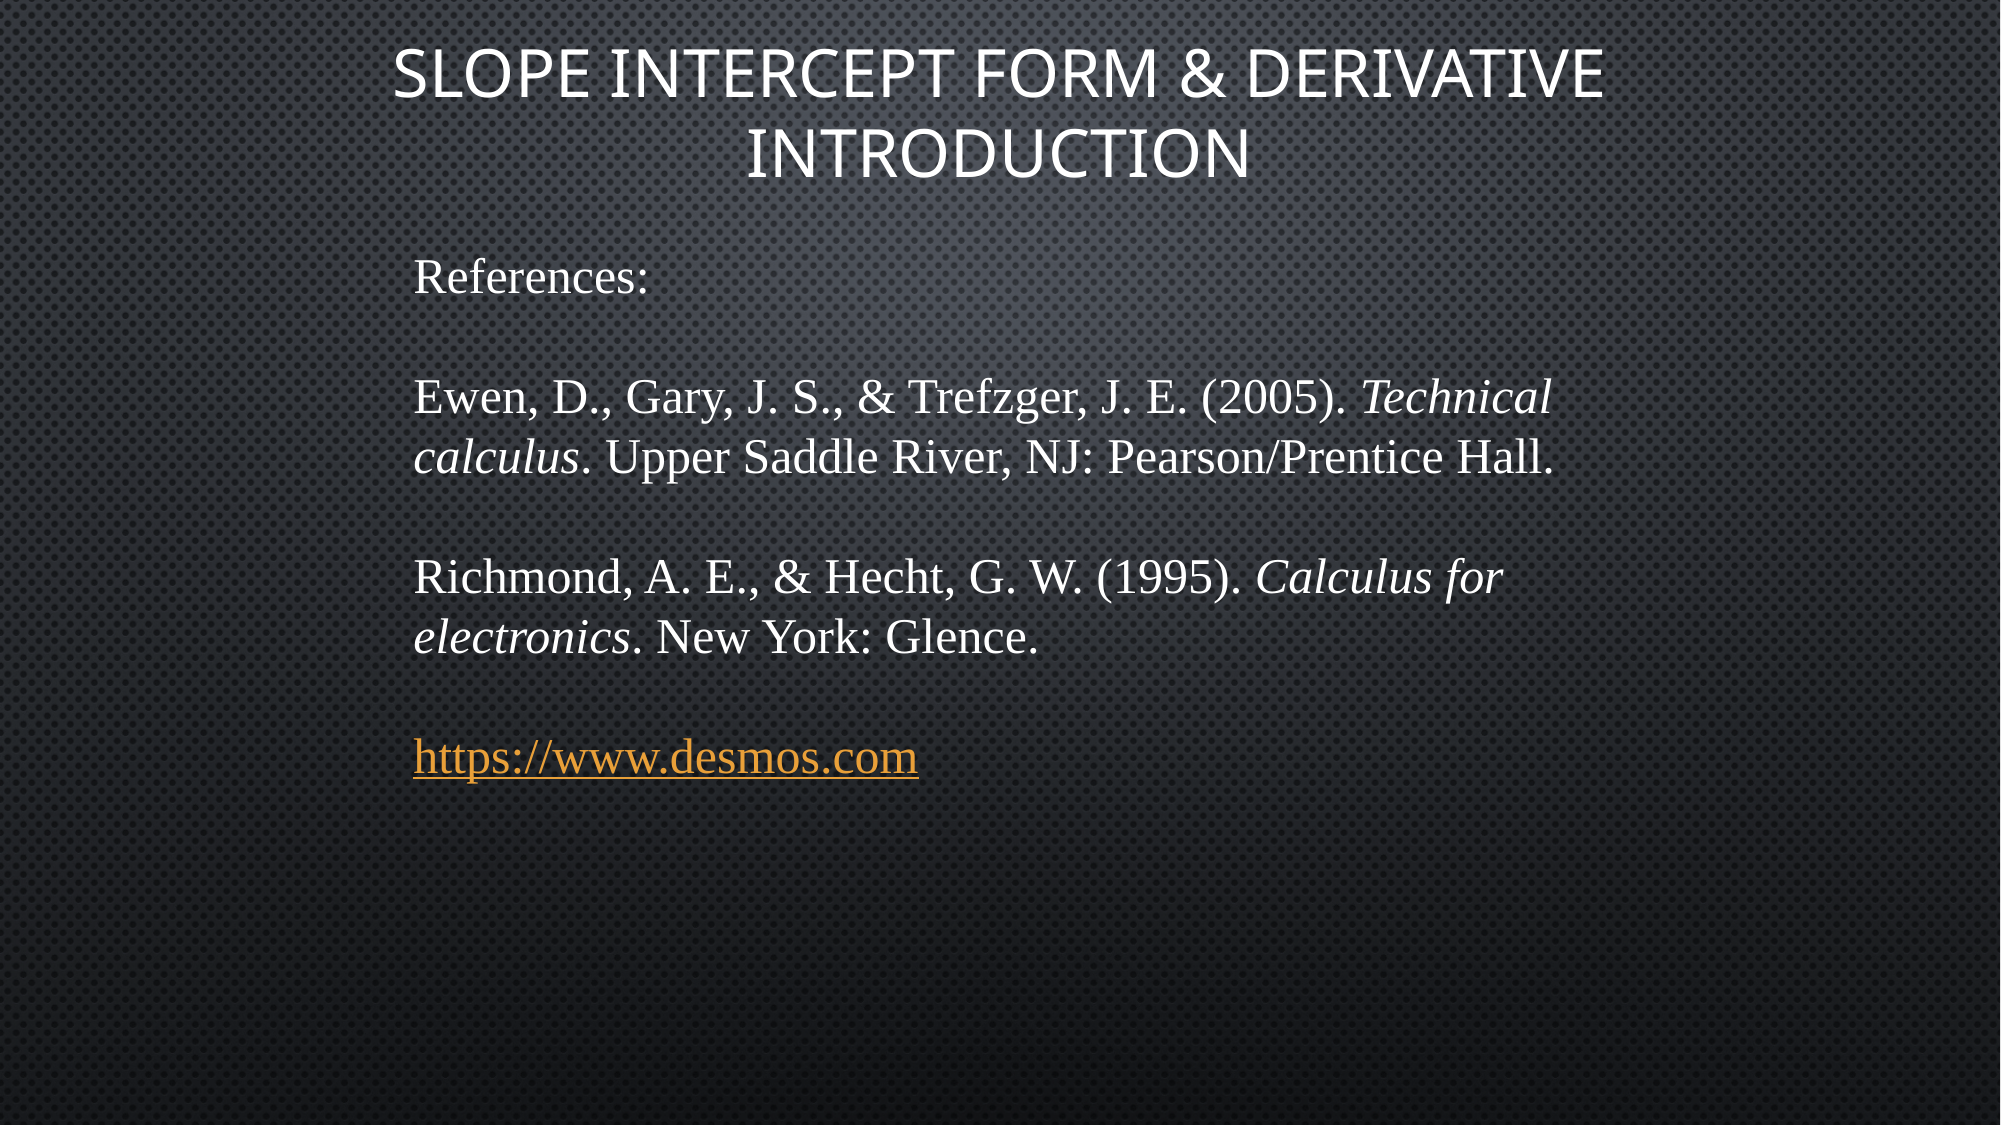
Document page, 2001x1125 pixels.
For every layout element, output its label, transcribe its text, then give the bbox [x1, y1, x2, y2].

title Slope intercept form & Derivative Introduction [125, 11, 1875, 212]
text_box References: Ewen, D., Gary, J. S., & Trefzger, J. E. (2005). Technical calculus. Upper Saddle River, NJ: Pearson/Prentice Hall. Richmond, A. E., & Hecht, G. W. (1995). Calculus for electronics. New York: Glence. https://www.desmos.com [398, 236, 1602, 922]
